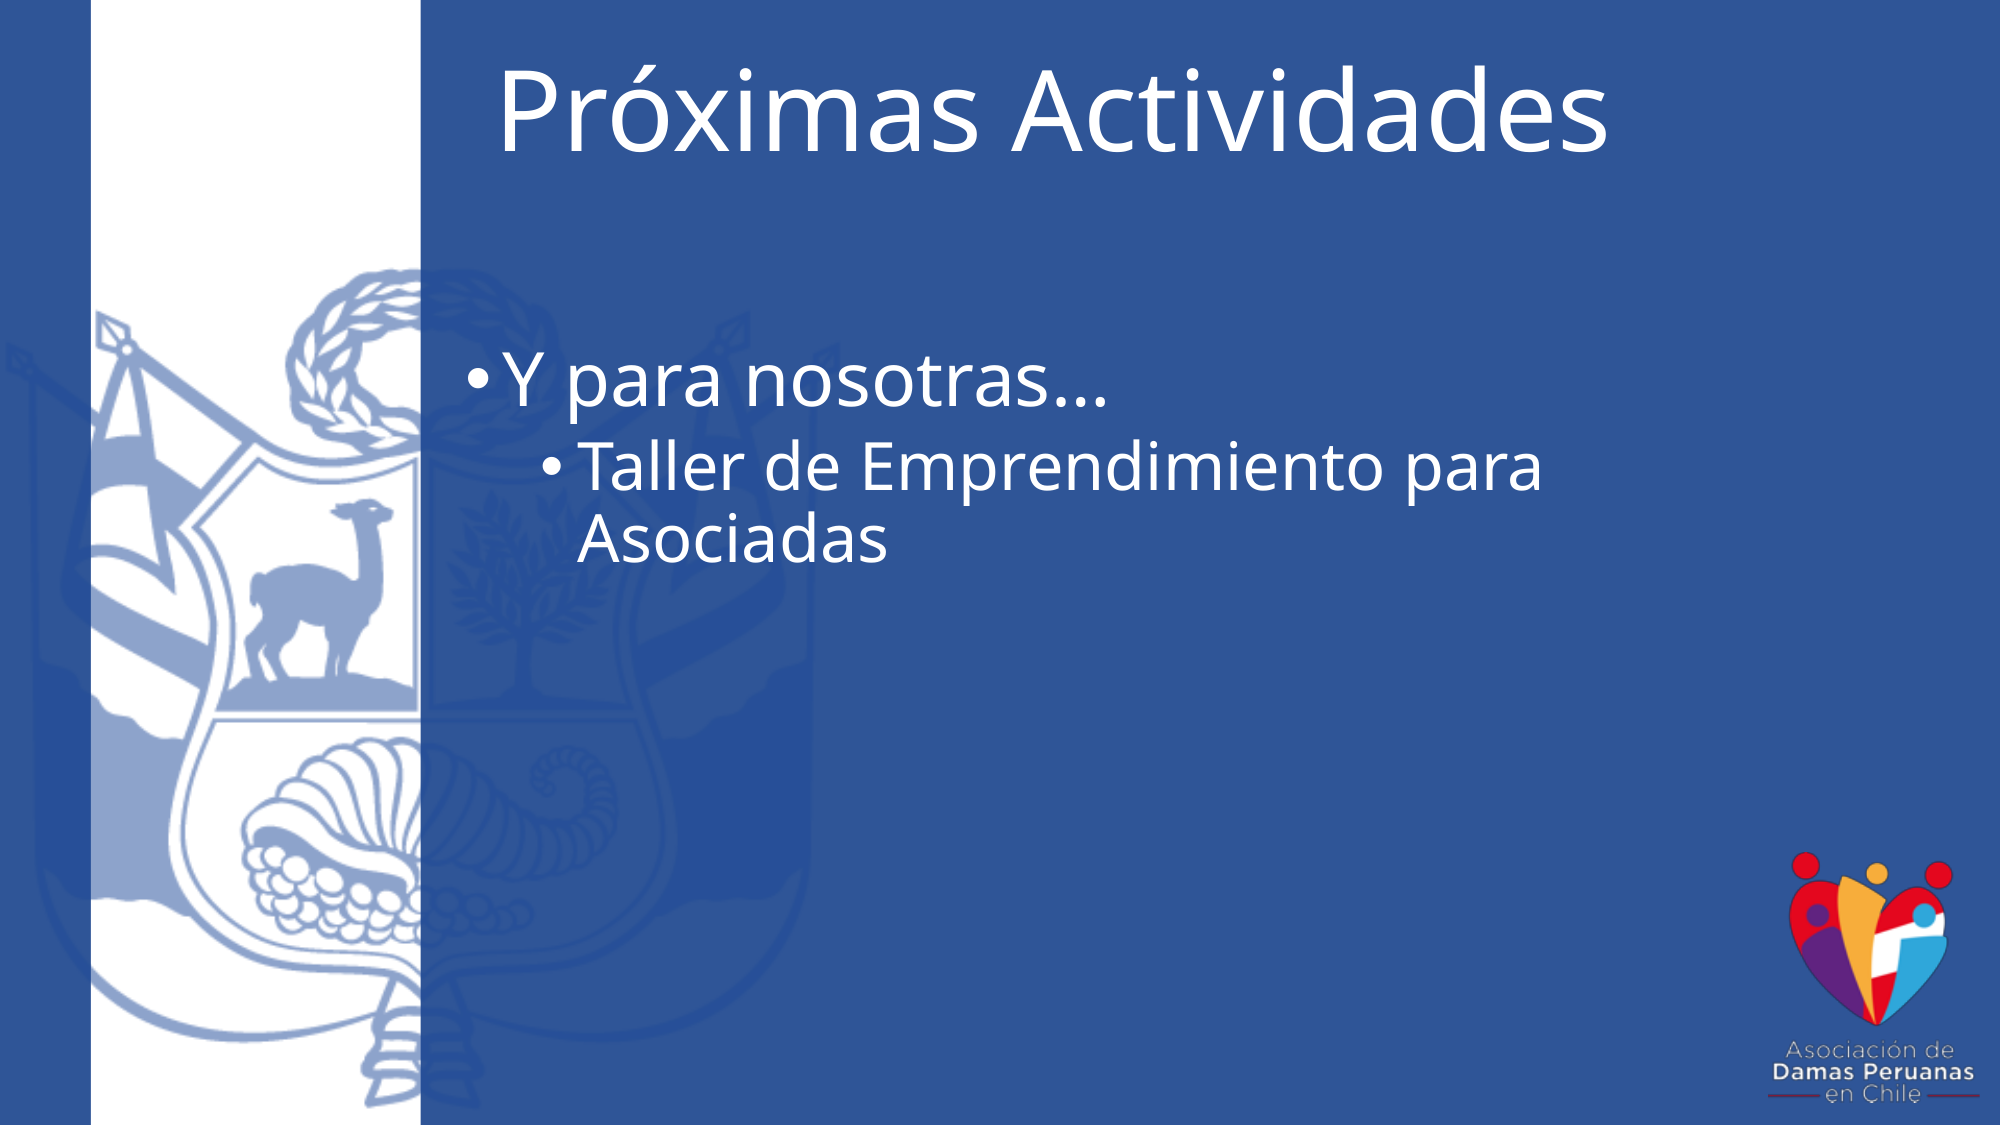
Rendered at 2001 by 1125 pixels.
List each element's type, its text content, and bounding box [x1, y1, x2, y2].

title Próximas Actividades [450, 5, 1891, 224]
picture [1768, 852, 1980, 1103]
list Y para nosotras… Taller de Emprendimiento para Asociadas [450, 223, 1863, 938]
